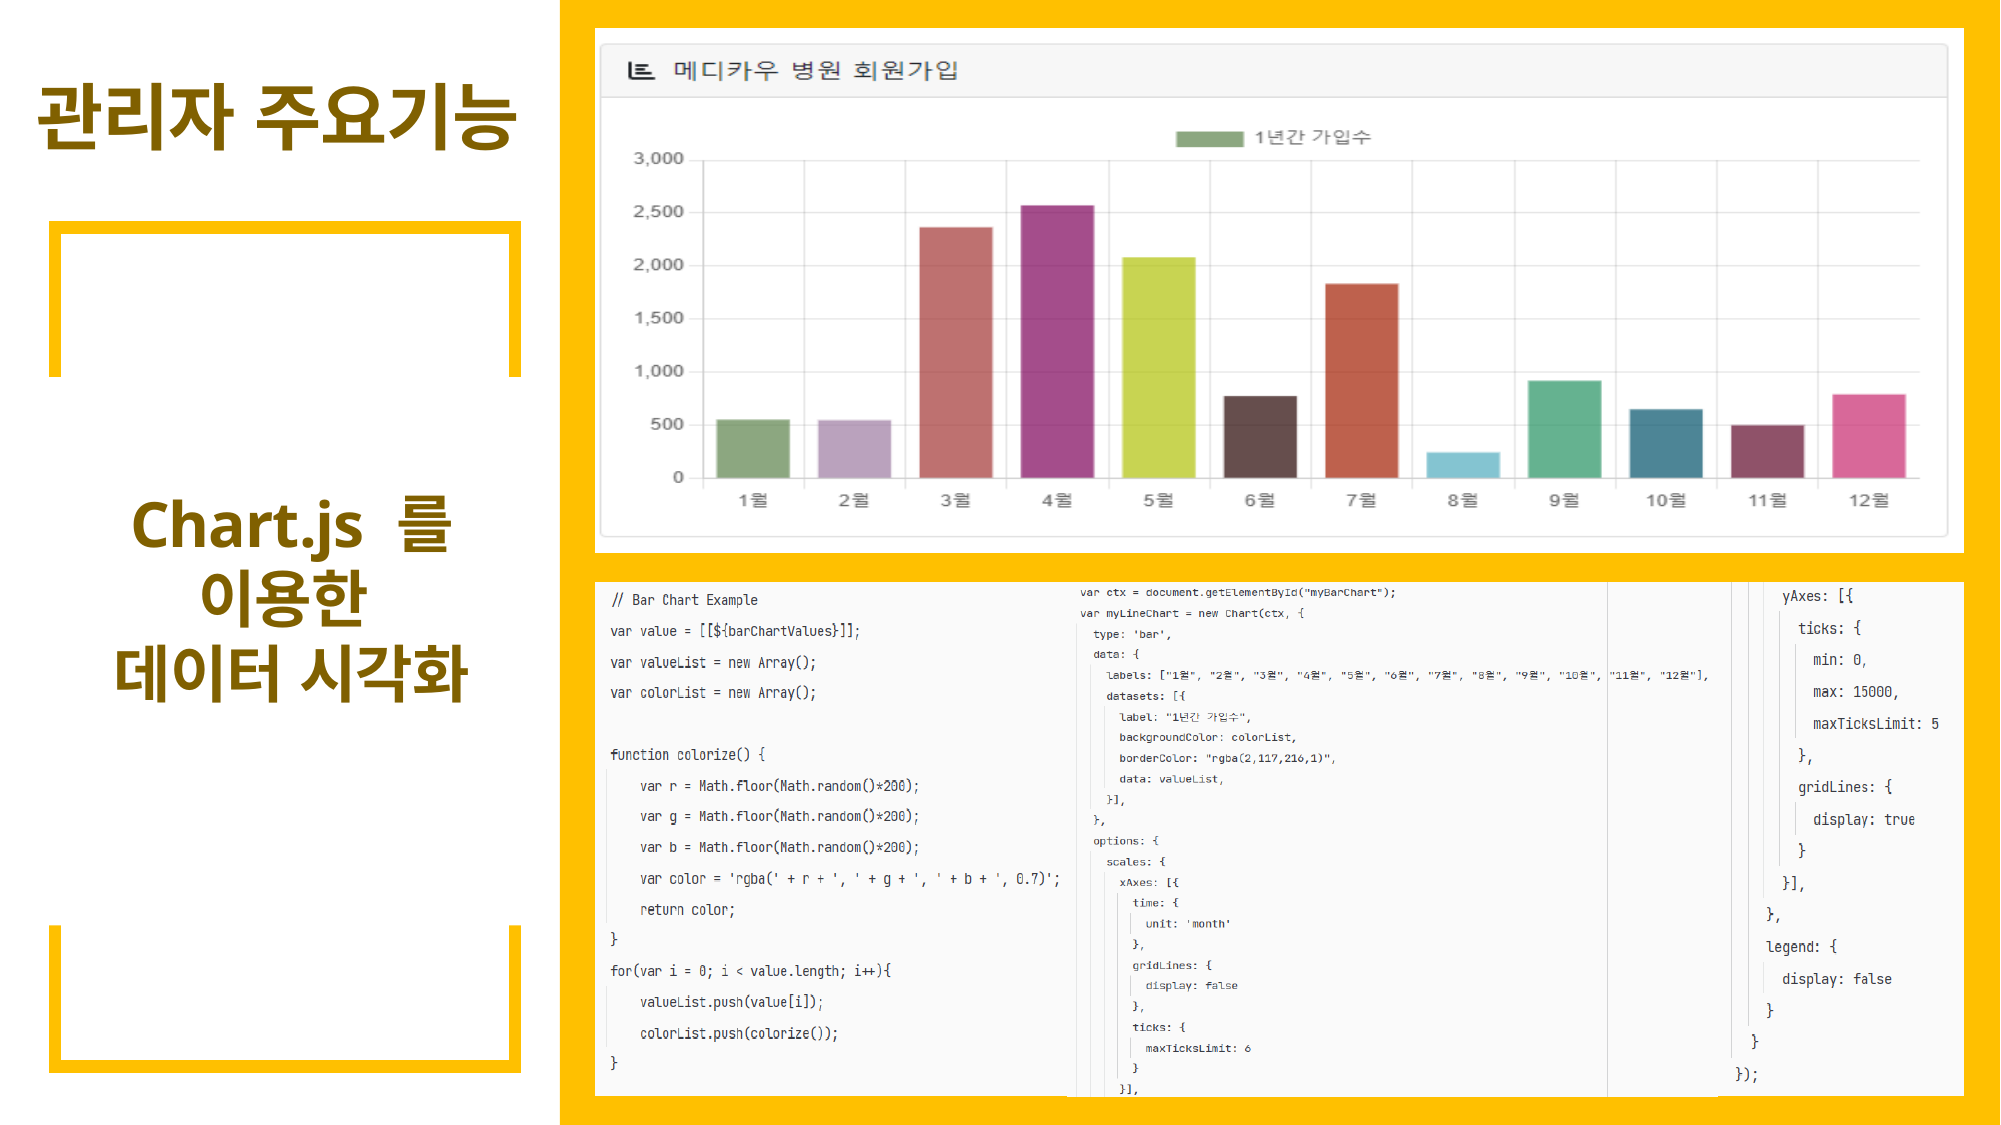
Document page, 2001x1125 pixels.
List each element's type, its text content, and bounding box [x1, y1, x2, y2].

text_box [35, 227, 538, 1067]
picture [595, 582, 1964, 1097]
picture [595, 28, 1964, 554]
text_box 관리자 주요기능 [20, 64, 556, 167]
